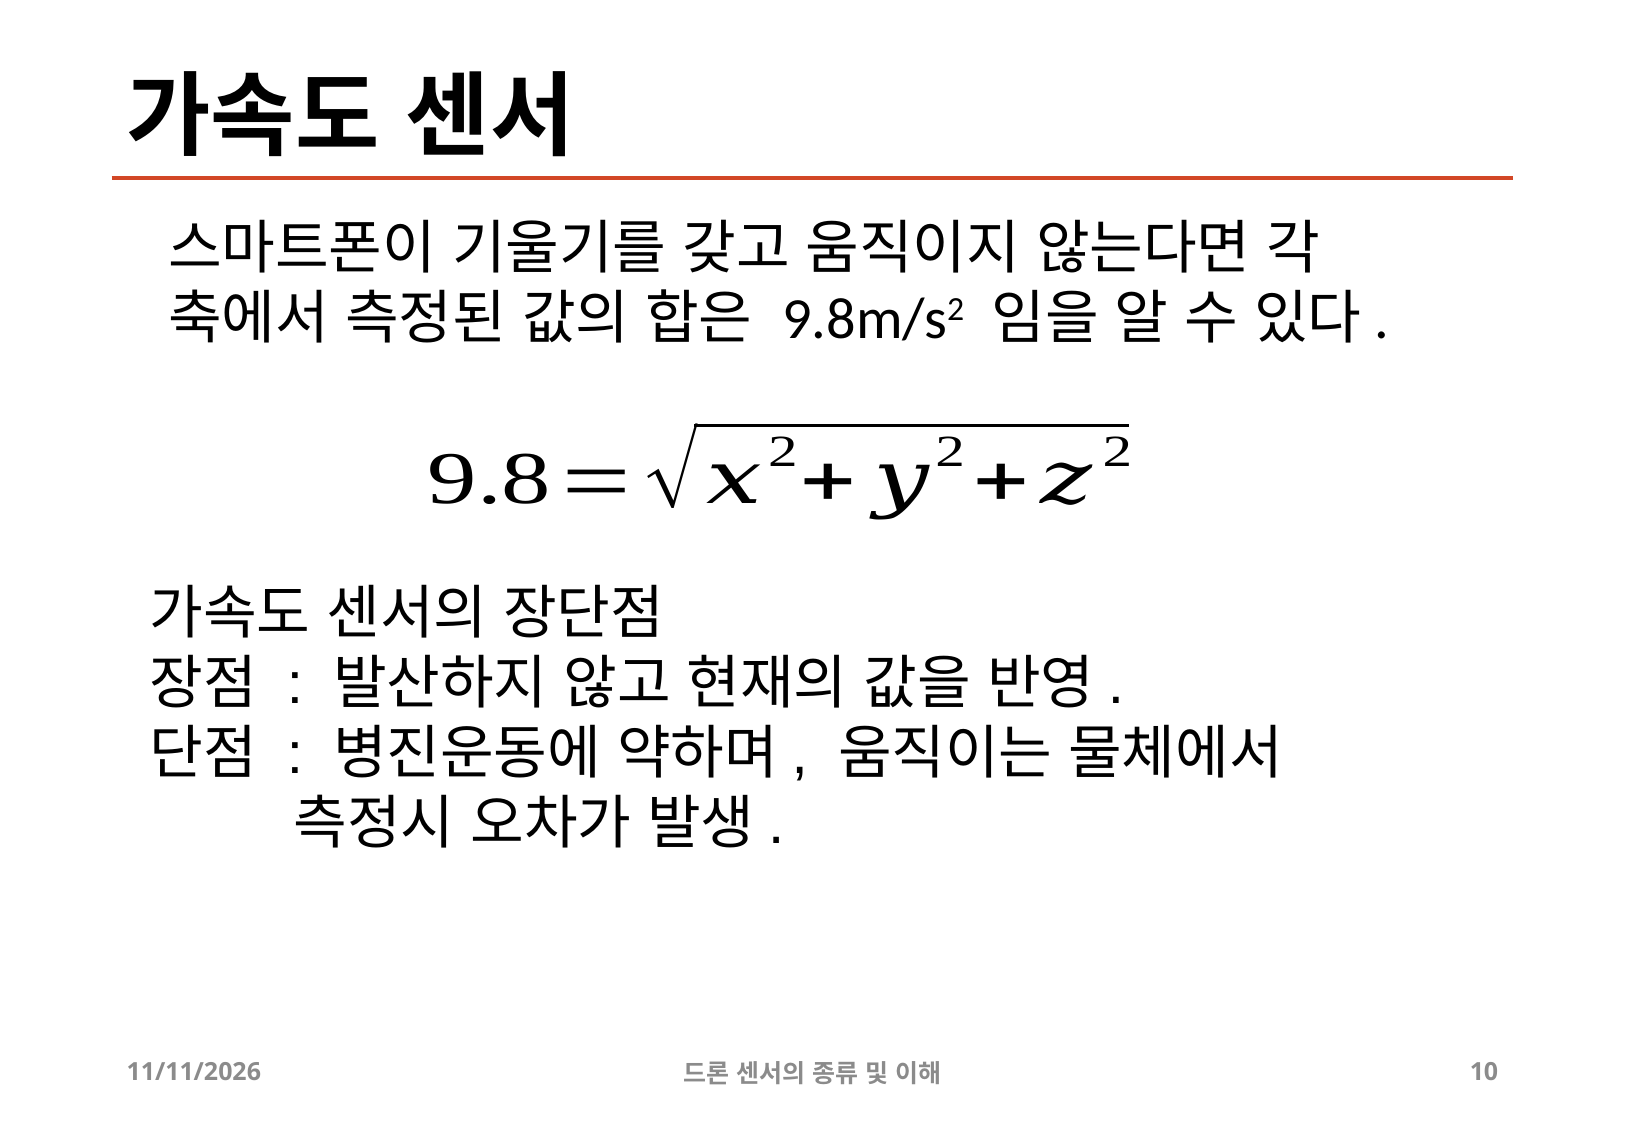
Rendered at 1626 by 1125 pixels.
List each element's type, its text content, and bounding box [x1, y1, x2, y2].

text_box 가속도 센서의 장단점 장점 : 발산하지 않고 현재의 값을 반영. 단점 : 병진운동에 약하며, 움직이는 물체에서 측정시 오차가 발생. [134, 567, 1424, 863]
text_box 스마트폰이 기울기를 갖고 움직이지 않는다면 각 축에서 측정된 값의 합은 9.8m/s2 임을 알 수 있다. [153, 202, 1405, 358]
title 가속도 센서 [111, 59, 1514, 179]
slide_number 10 [1433, 1042, 1514, 1103]
footer 드론 센서의 종류 및 이해 [538, 1042, 1087, 1103]
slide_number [111, 1042, 303, 1103]
